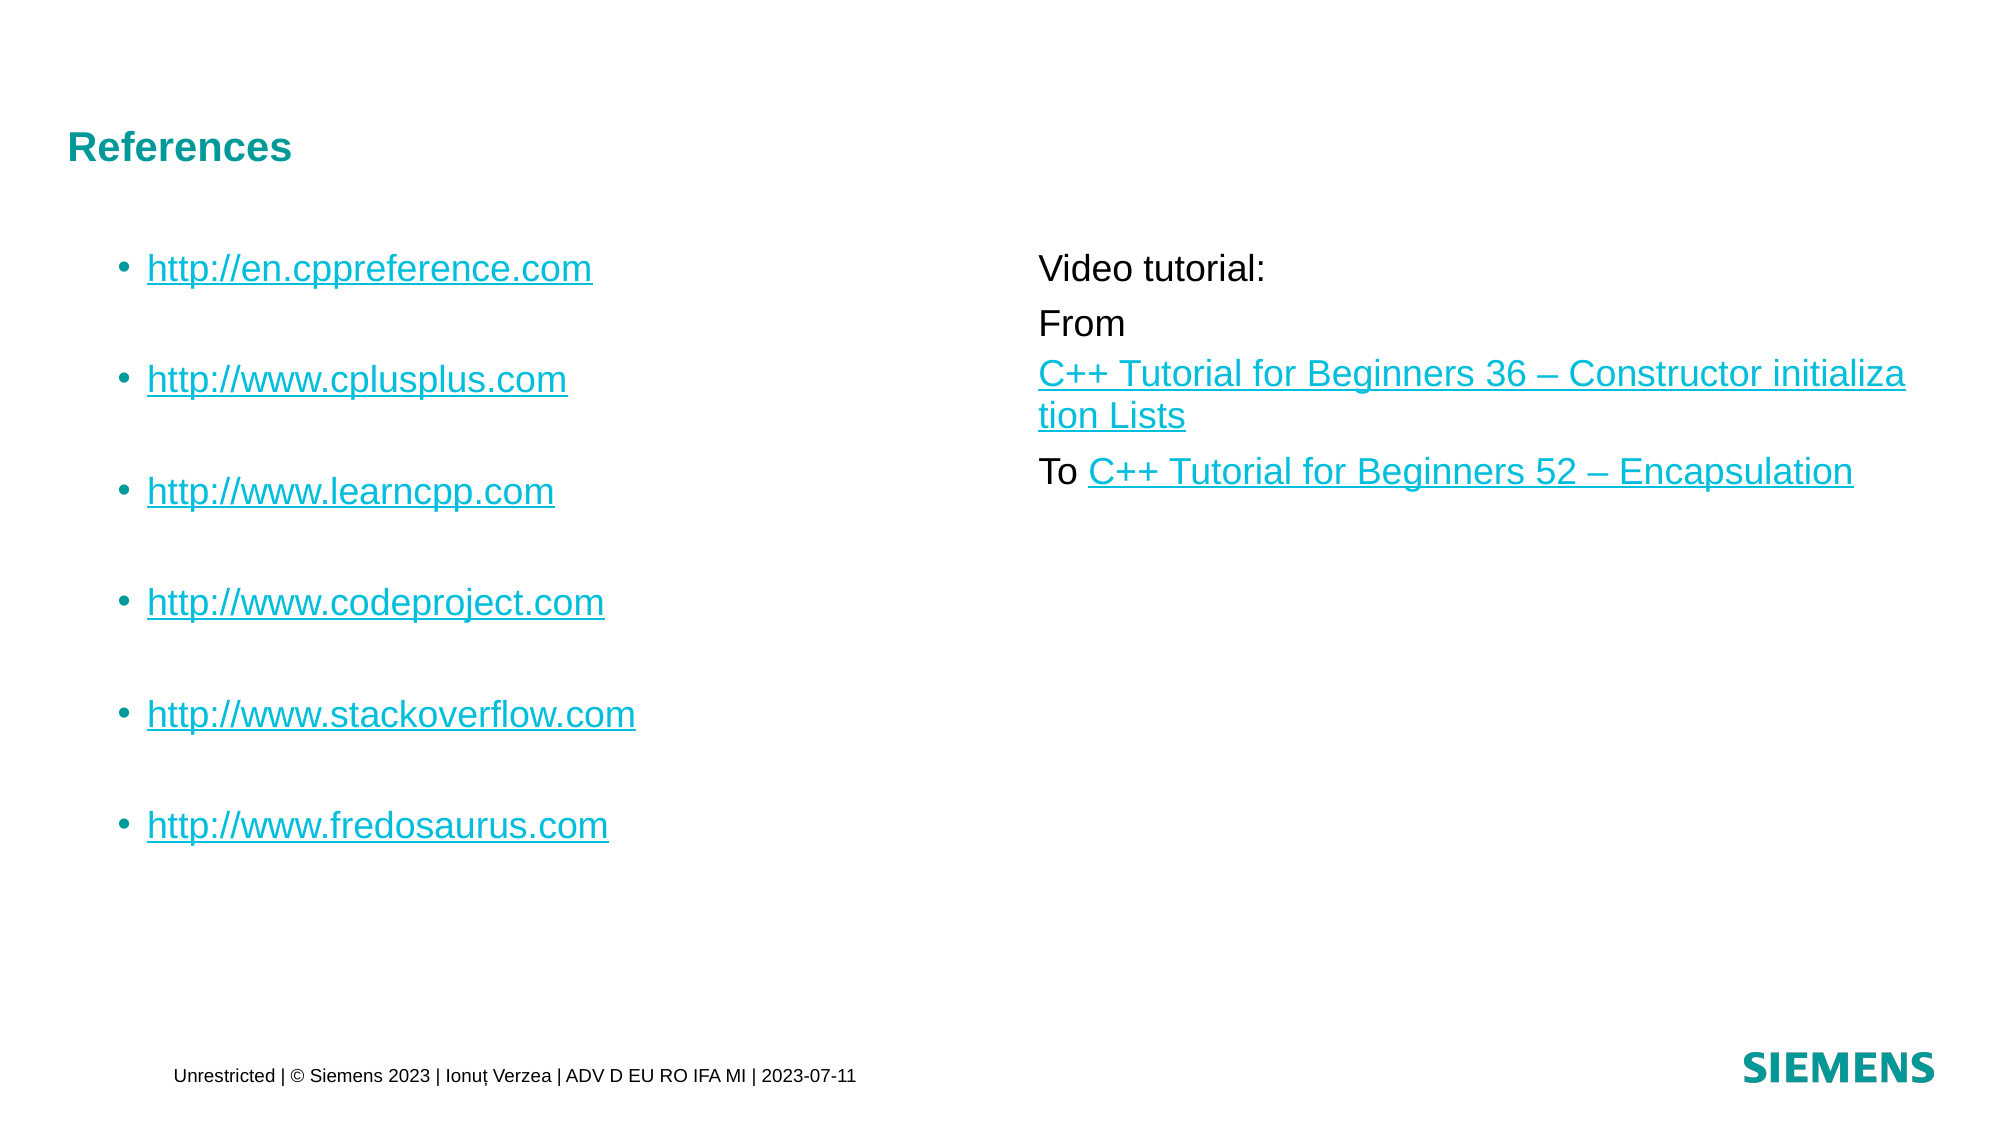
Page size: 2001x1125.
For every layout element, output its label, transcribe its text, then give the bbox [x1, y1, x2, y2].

text_box http://en.cppreference.com http://www.cplusplus.com http://www.learncpp.com http://www.codeproject.com http://www.stackoverflow.com http://www.fredosaurus.com [102, 231, 1000, 1012]
picture [1744, 1052, 1934, 1083]
text_box Video tutorial: From C++ Tutorial for Beginners 36 – Constructor initialization Lists To C++ Tutorial for Beginners 52 – Encapsulation [1023, 231, 1921, 1012]
footer Unrestricted | © Siemens 2023 | Ionuț Verzea | ADV D EU RO IFA MI | 2023-07-11 [173, 1035, 1686, 1125]
title References [67, 78, 1686, 173]
